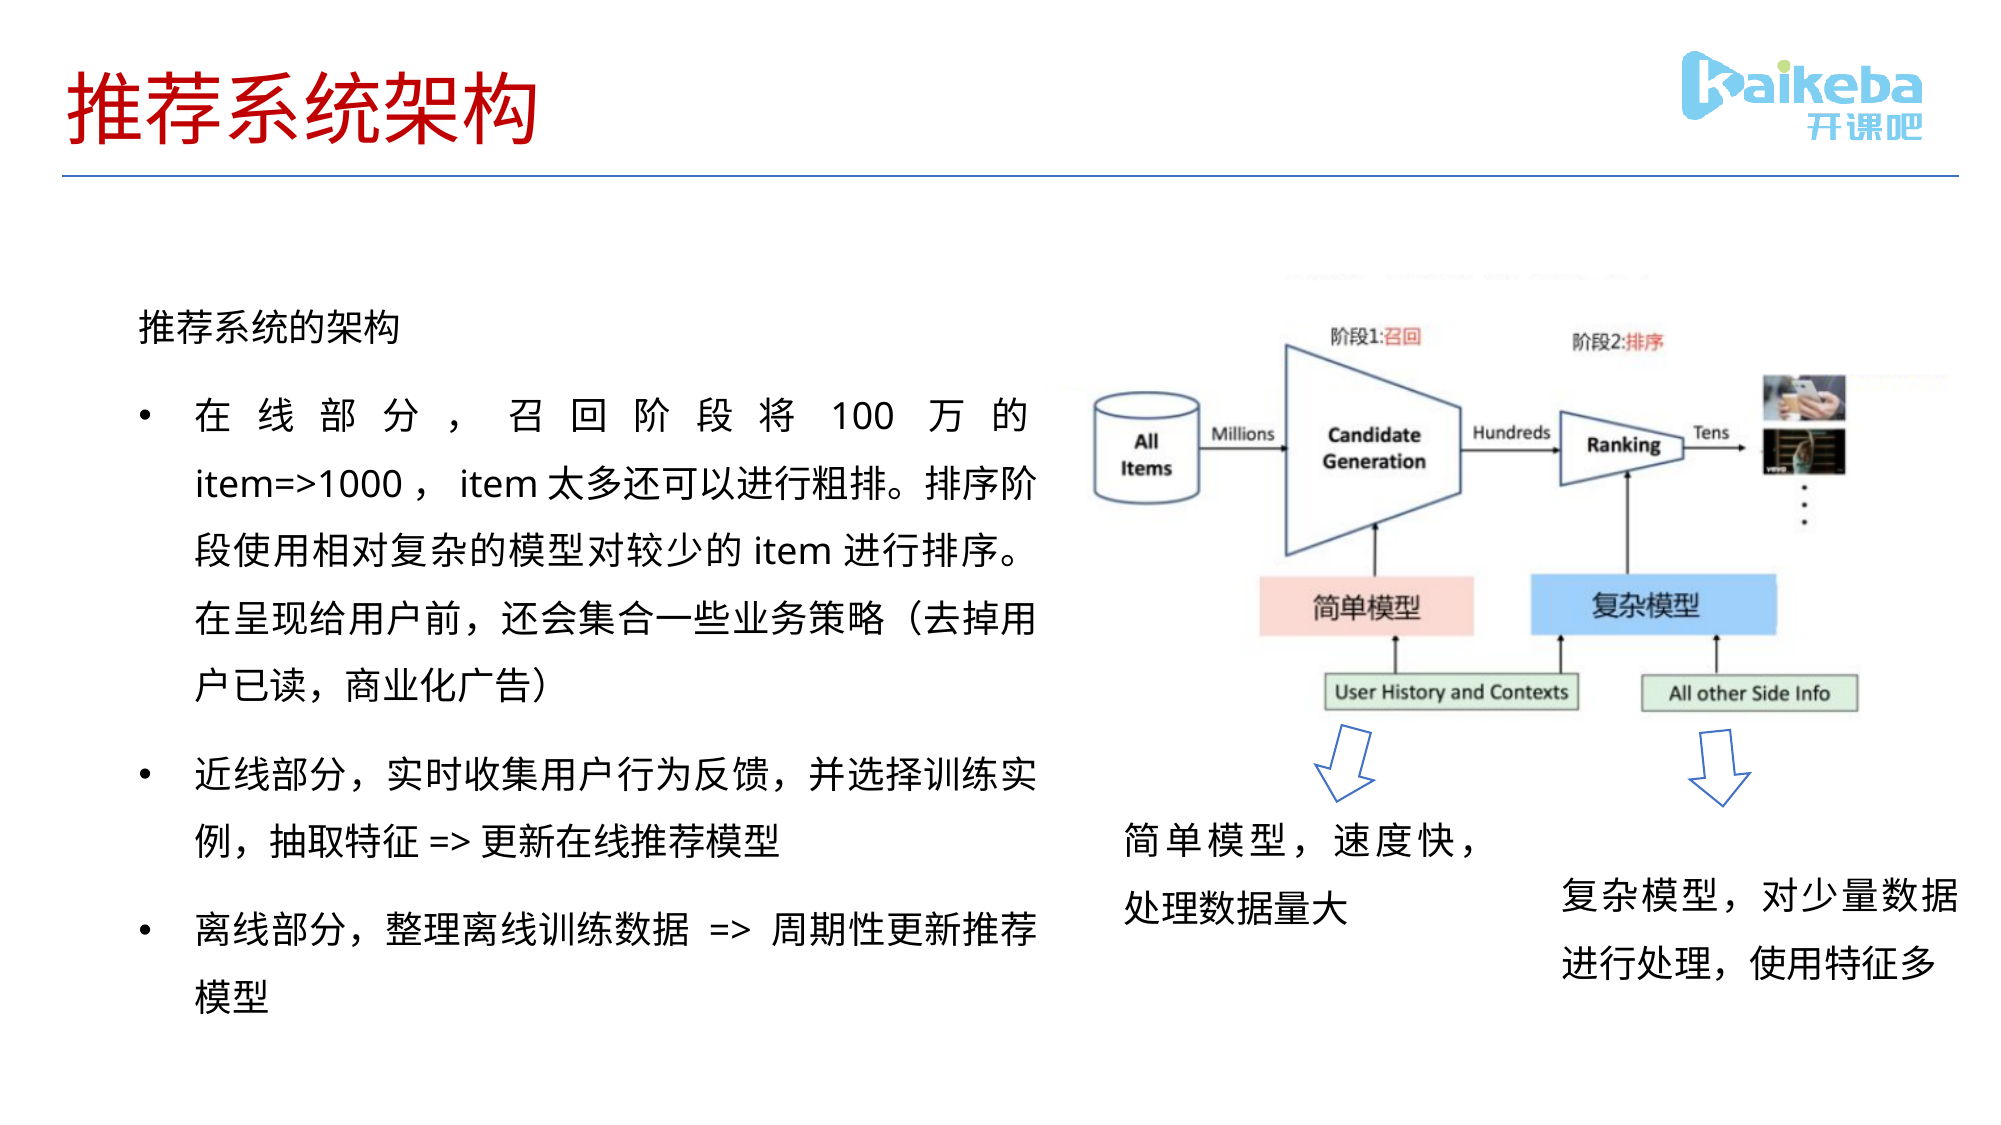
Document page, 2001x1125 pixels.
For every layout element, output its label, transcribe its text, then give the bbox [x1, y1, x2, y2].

text_box 简单模型，速度快，处理数据量大 [1115, 787, 1505, 866]
text_box 复杂模型，对少量数据进行处理，使用特征多 [1554, 842, 1968, 921]
text_box [1689, 738, 1750, 807]
title 推荐系统架构 [57, 59, 1728, 167]
title Thank You Using data to solve problems [1653, 21, 1950, 167]
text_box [1045, 273, 1954, 738]
text_box 推荐系统的架构 在线部分，召回阶段将100万的item=>1000，item太多还可以进行粗排。排序阶段使用相对复杂的模型对较少的item进行排序。在呈现给用户前，还会集合一些业务策略（去掉用户已读，商业化广告） 近线部分，实时收集用户行为反馈，并选择训练实例，抽取特征=>更新在线推荐模型 离线部分，整理离线训练数据 => 周期性更新推荐模型 [131, 274, 1046, 965]
text_box [1315, 738, 1374, 802]
